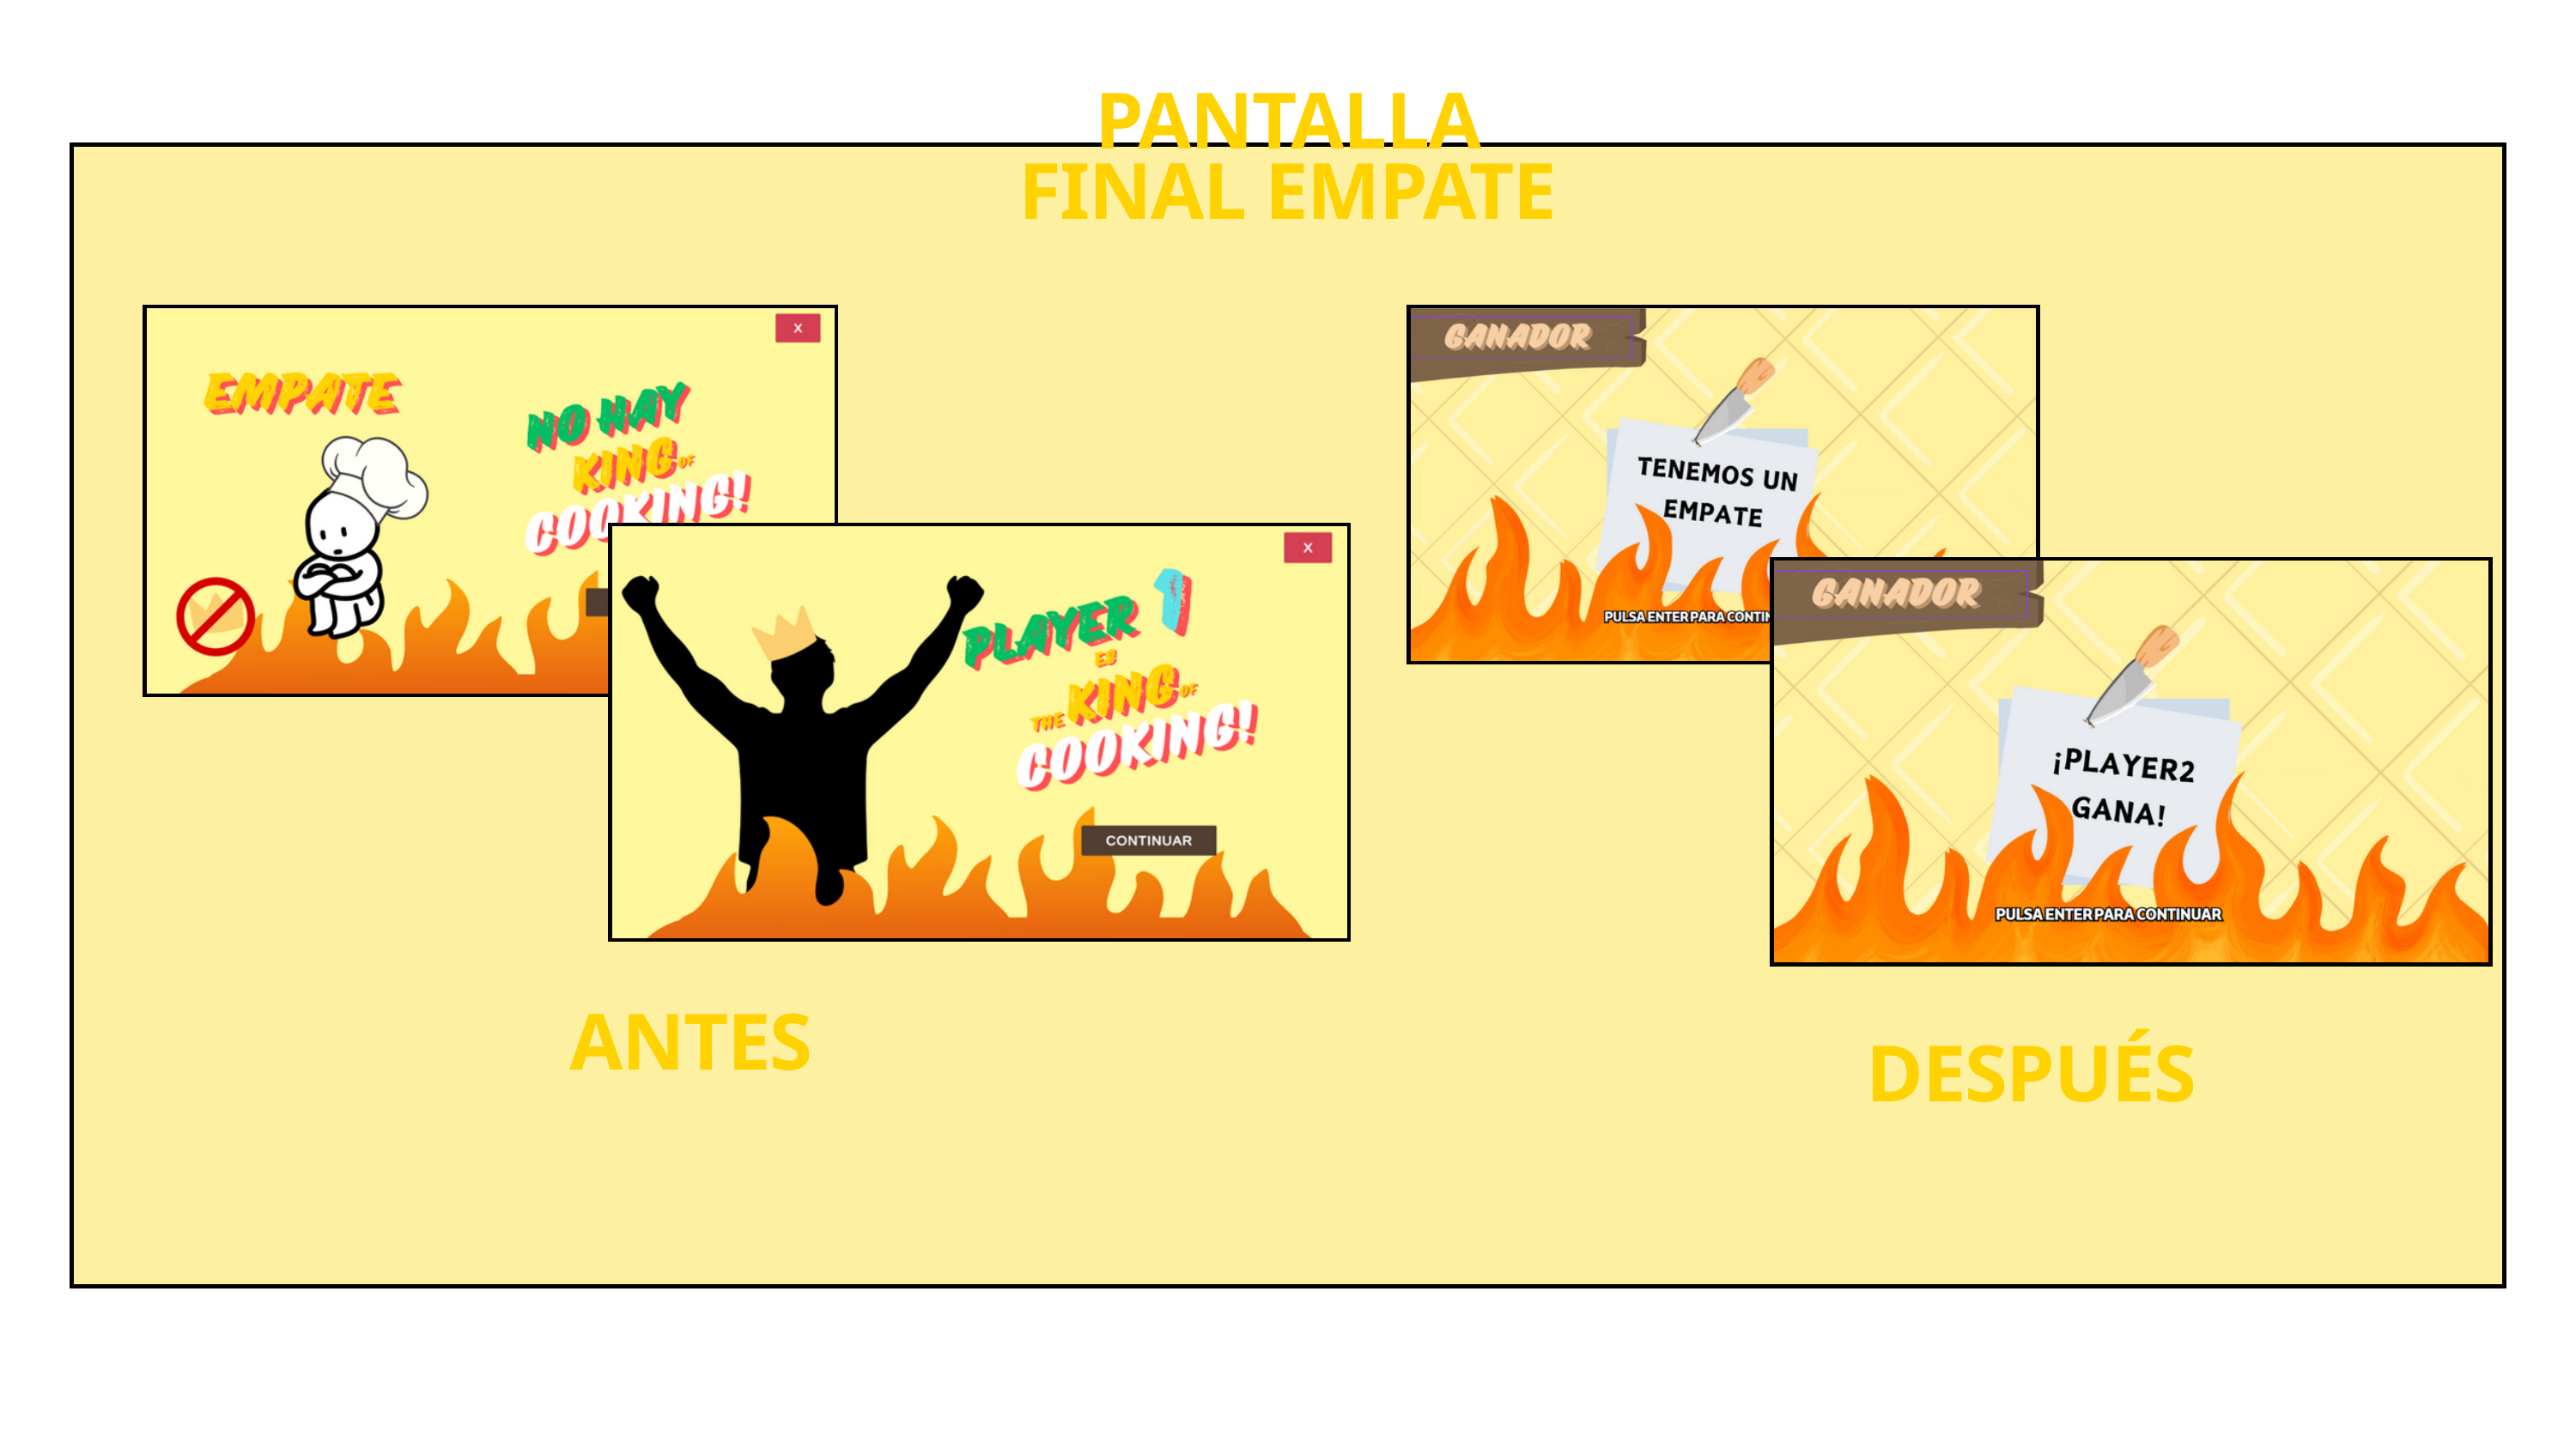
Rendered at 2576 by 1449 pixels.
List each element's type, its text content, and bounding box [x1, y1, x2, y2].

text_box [71, 144, 2505, 1287]
text_box PANTALLA FINAL EMPATE [979, 94, 1597, 142]
